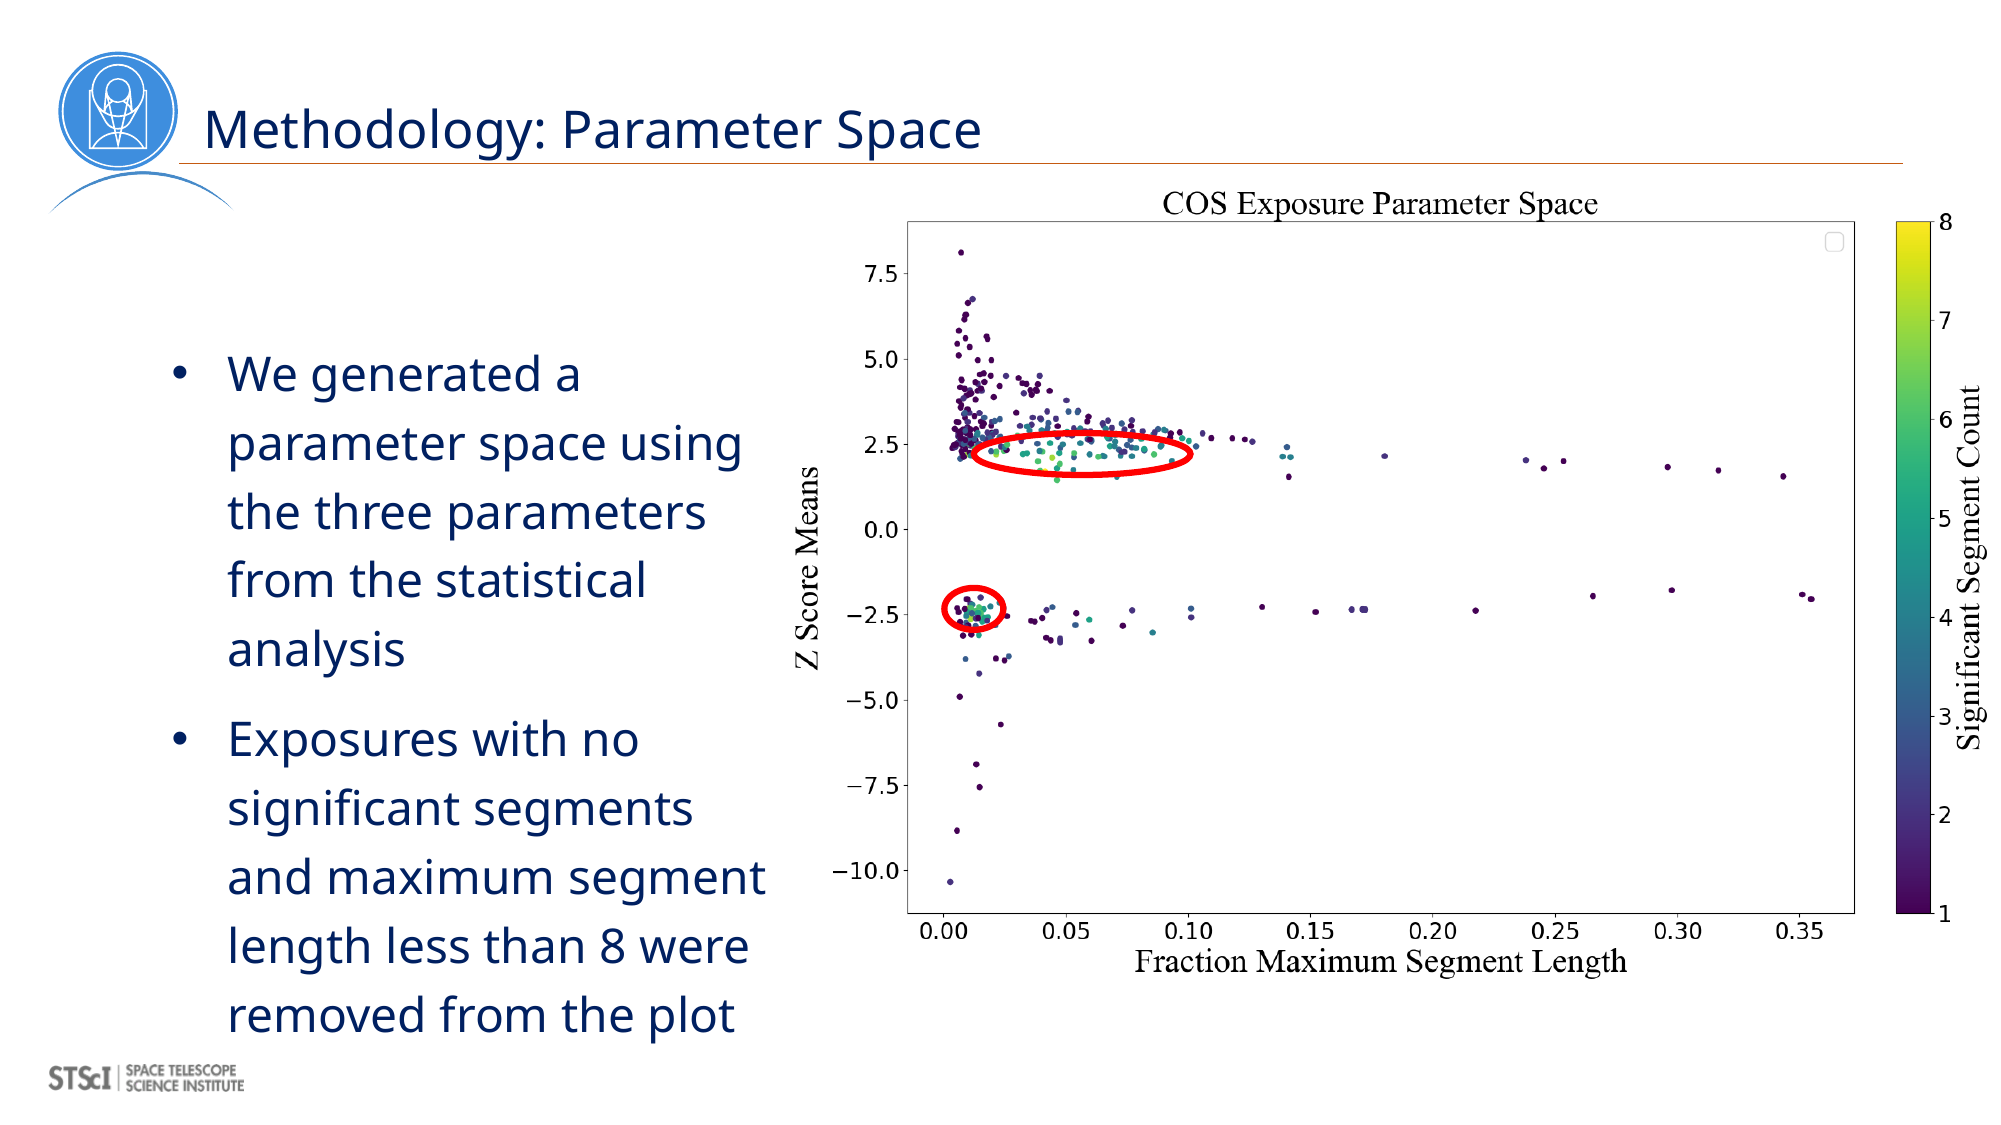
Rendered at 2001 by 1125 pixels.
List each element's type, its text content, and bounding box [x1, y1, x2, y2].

title Methodology: Parameter Space [188, 96, 1903, 199]
picture [48, 1064, 244, 1092]
picture [48, 171, 234, 214]
list We generated a parameter space using the three parameters from the statistical analysis Exposures with no significant segments and maximum segment length less than 8 were removed from the plot [156, 324, 783, 894]
picture [783, 178, 2000, 990]
